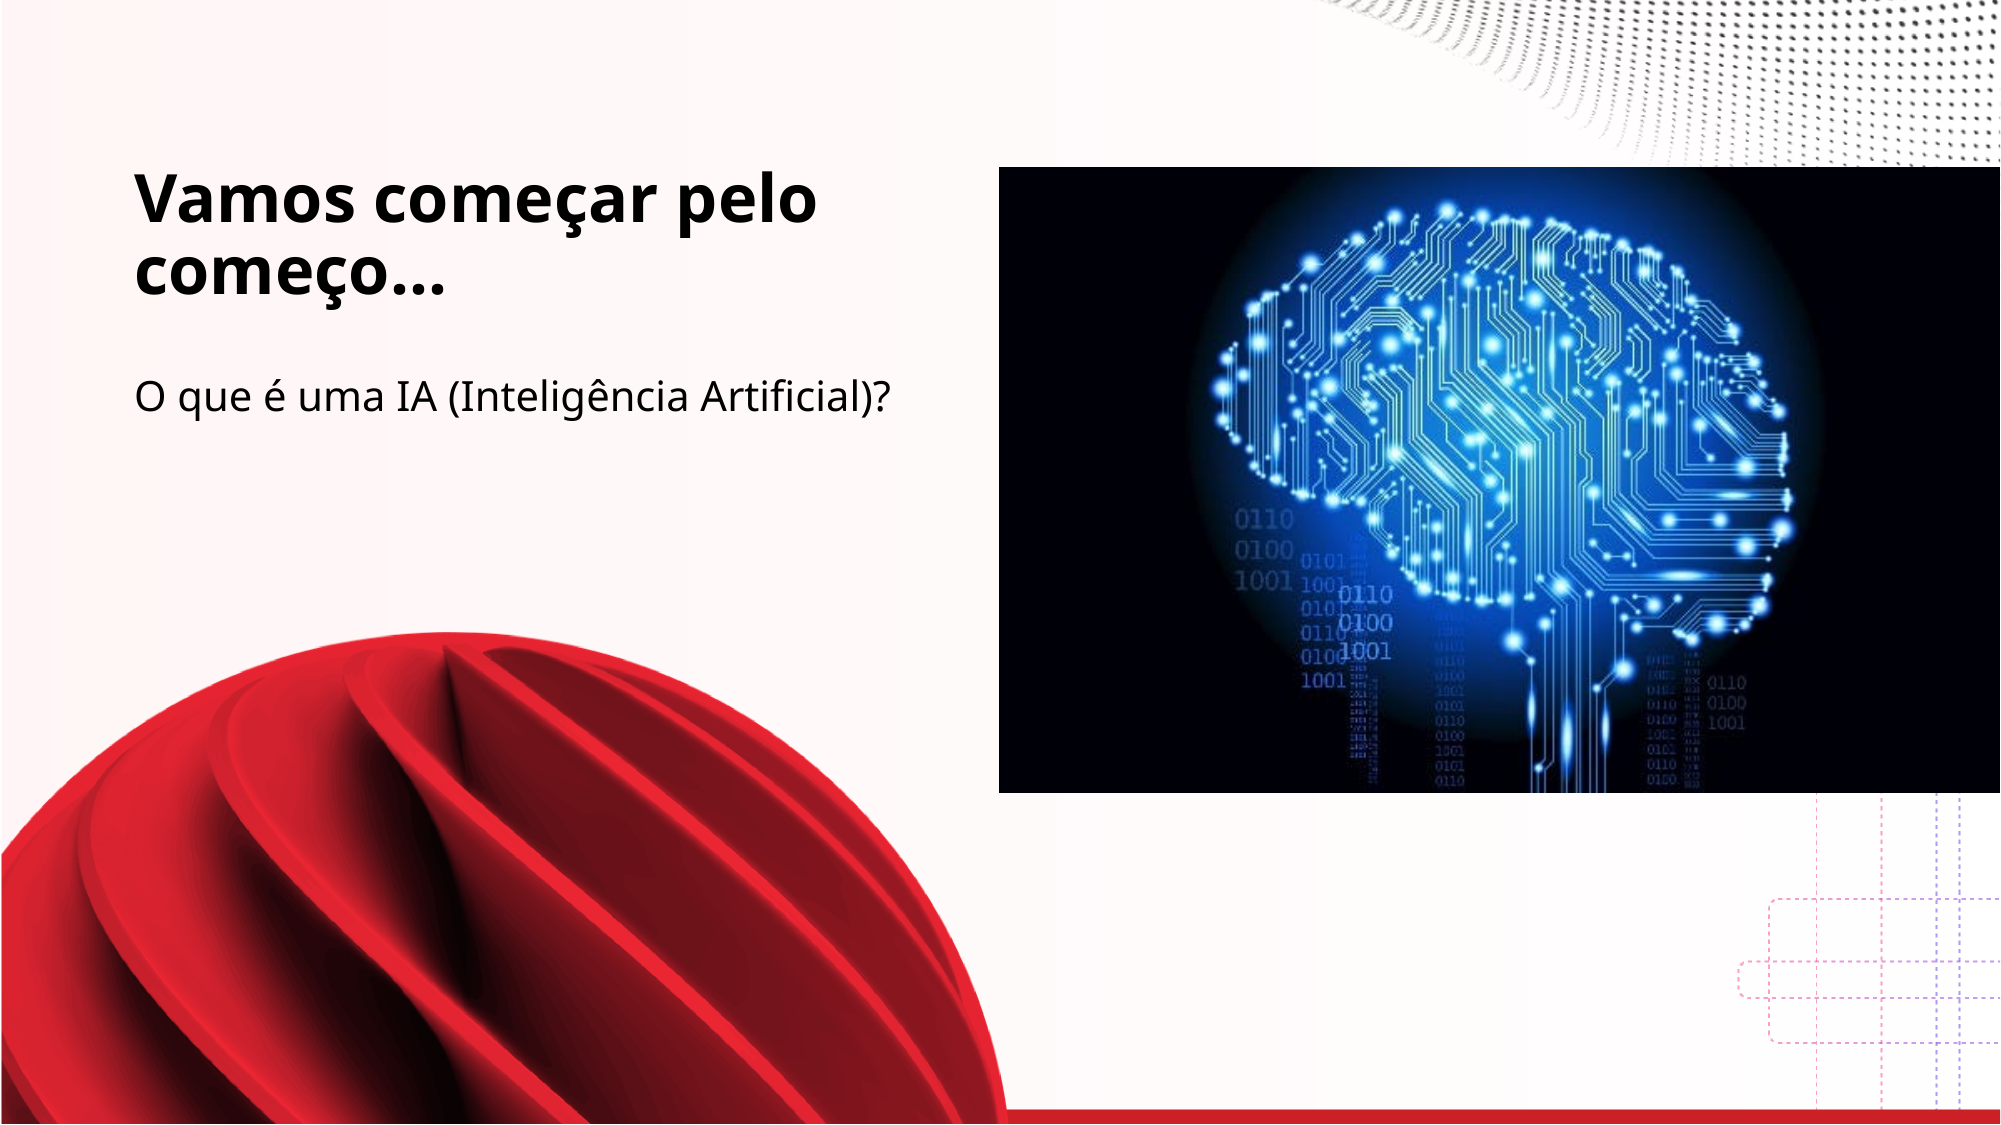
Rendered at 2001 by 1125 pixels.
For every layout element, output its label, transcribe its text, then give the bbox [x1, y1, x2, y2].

title Vamos começar pelo começo... [119, 167, 936, 317]
picture [0, 0, 2001, 1125]
subtitle O que é uma IA (Inteligência Artificial)? [119, 352, 936, 575]
